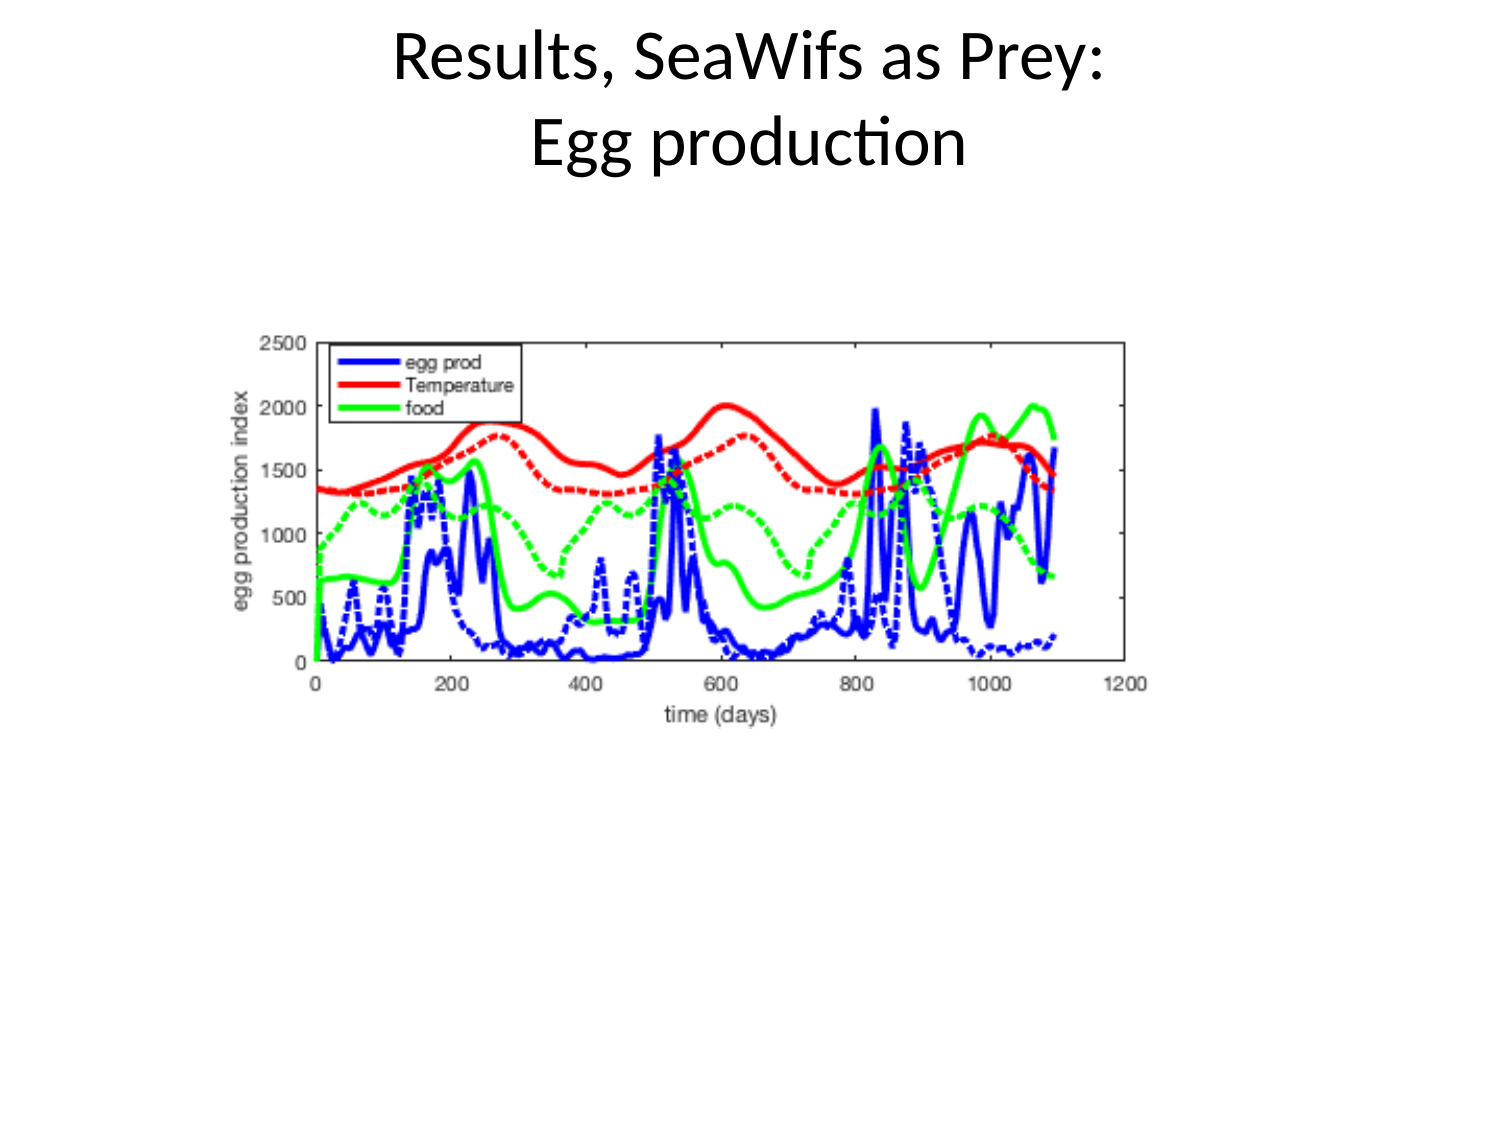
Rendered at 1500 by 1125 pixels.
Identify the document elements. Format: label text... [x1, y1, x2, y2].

title Results, SeaWifs as Prey: Egg production [75, 0, 1425, 188]
picture [181, 311, 1224, 729]
